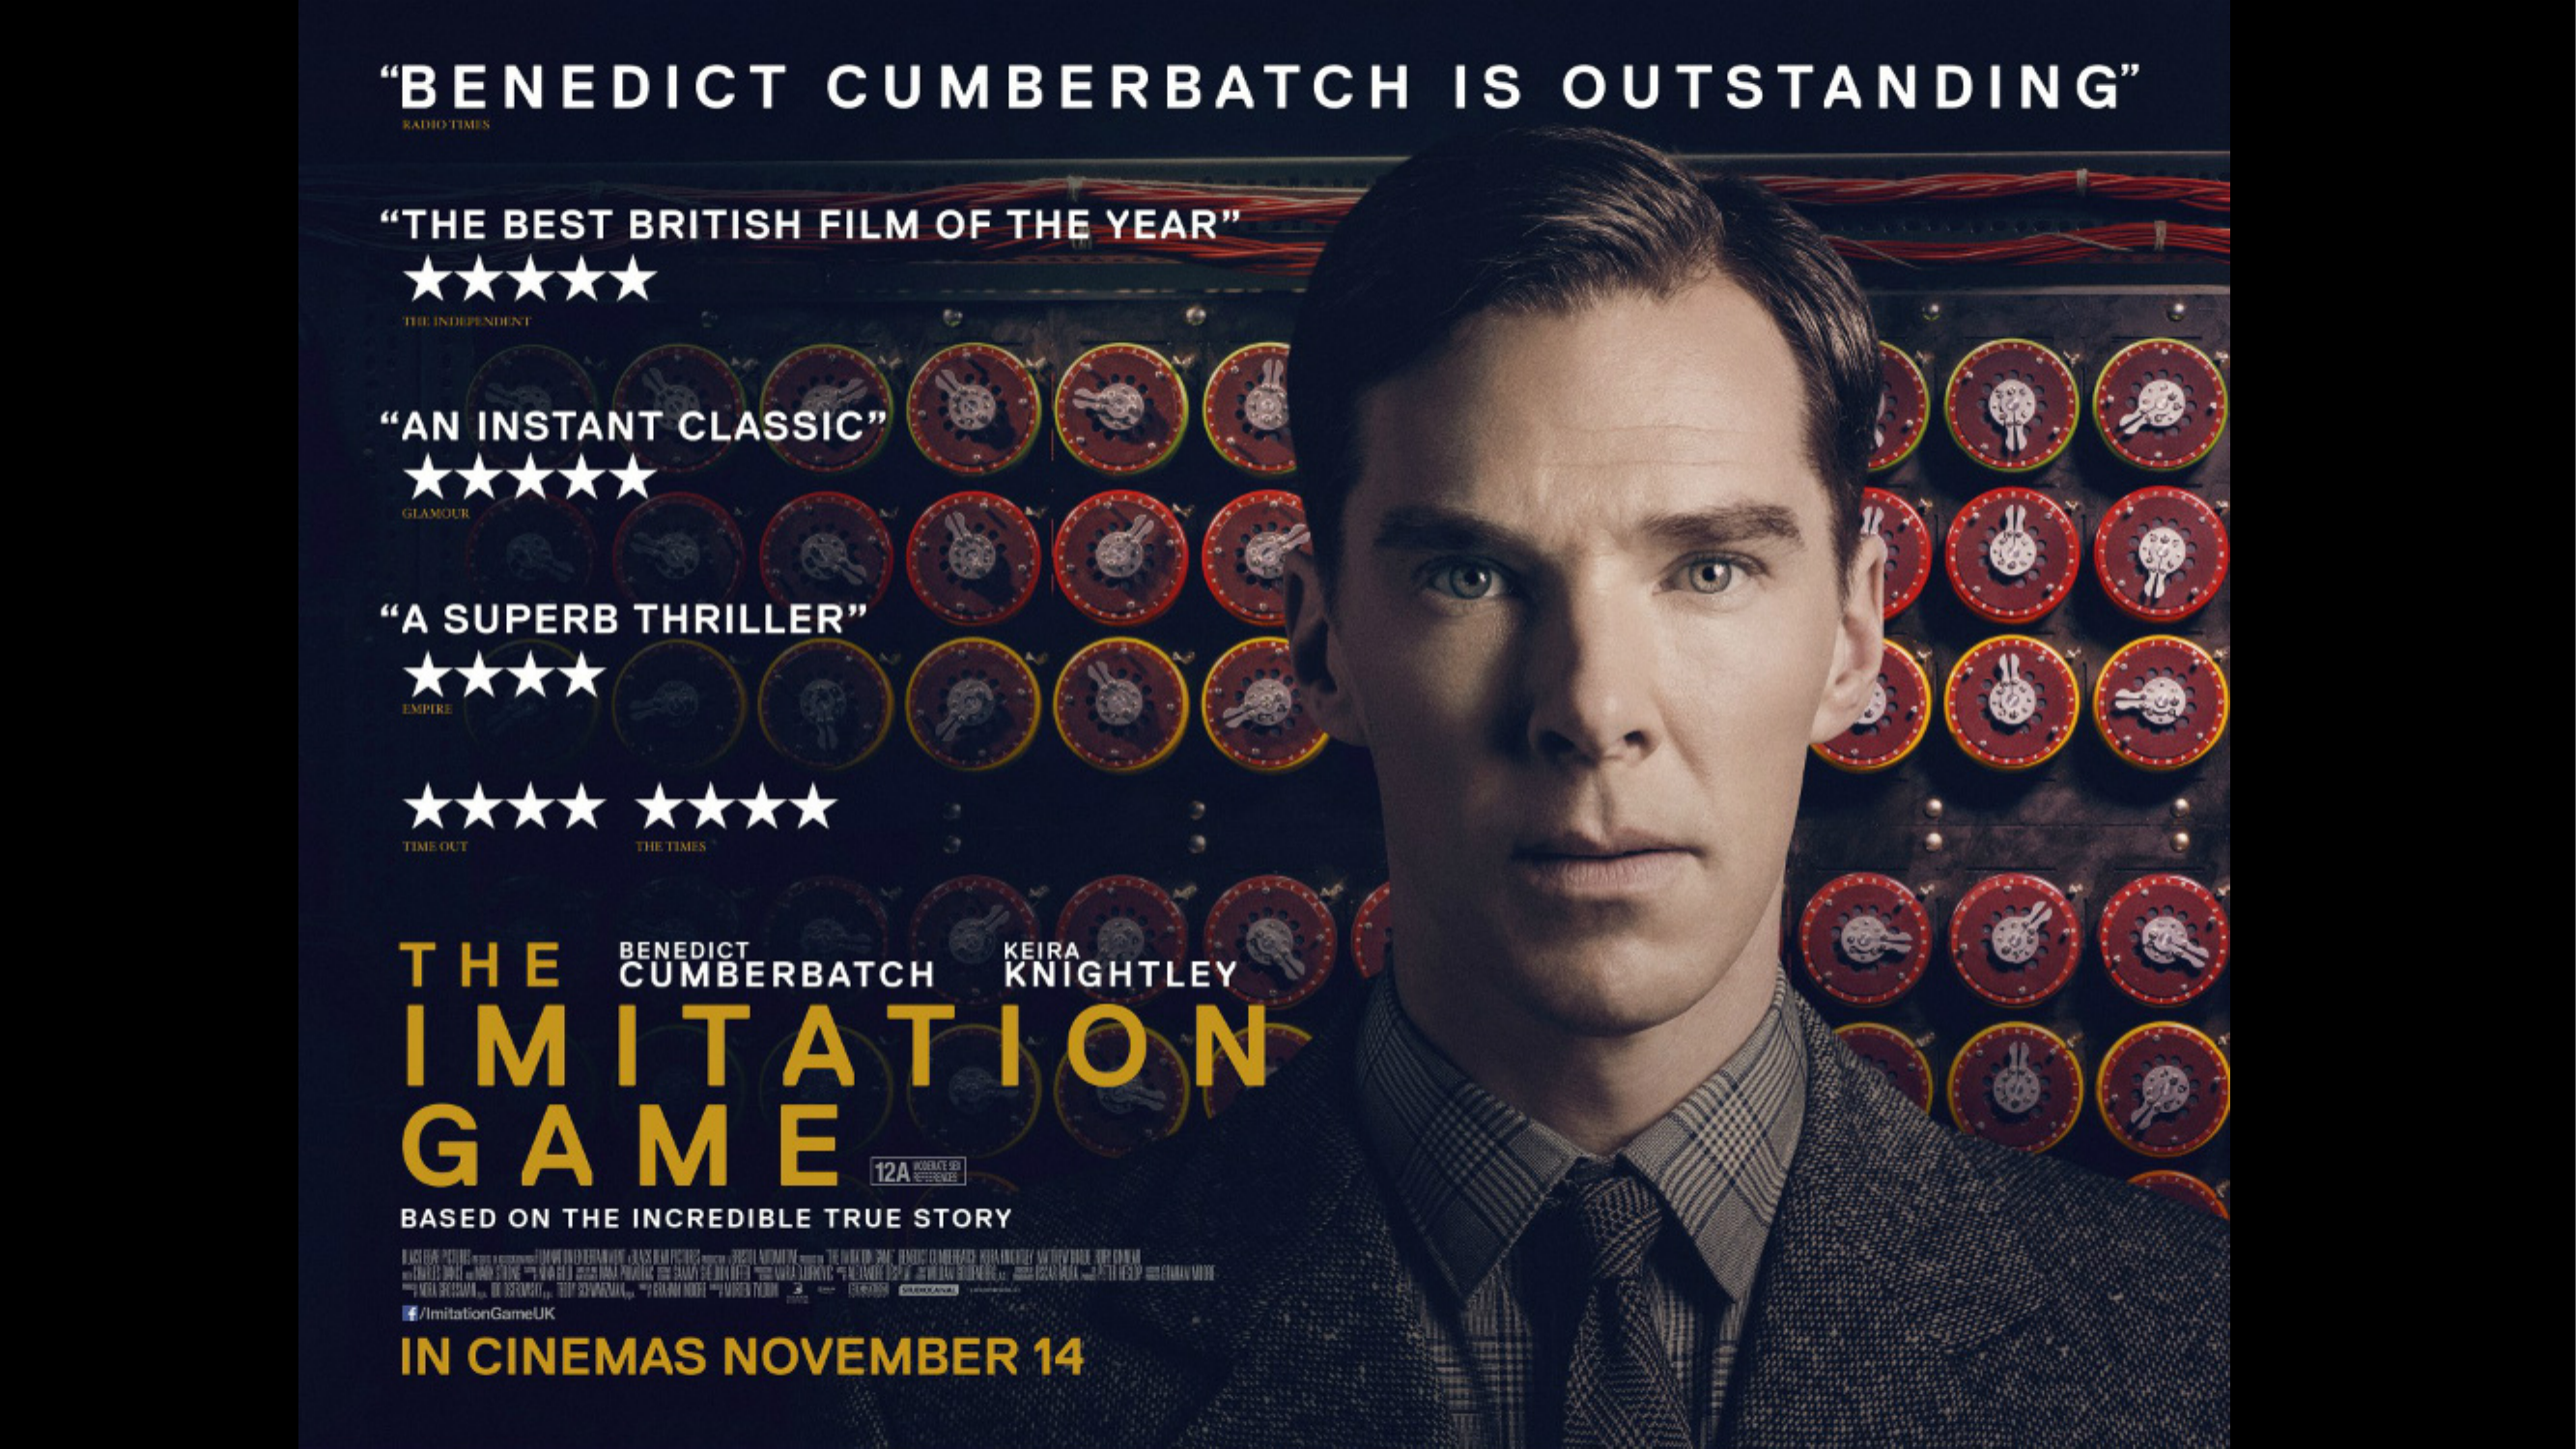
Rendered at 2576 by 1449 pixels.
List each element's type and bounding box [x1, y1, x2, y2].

picture [297, 0, 2231, 1449]
